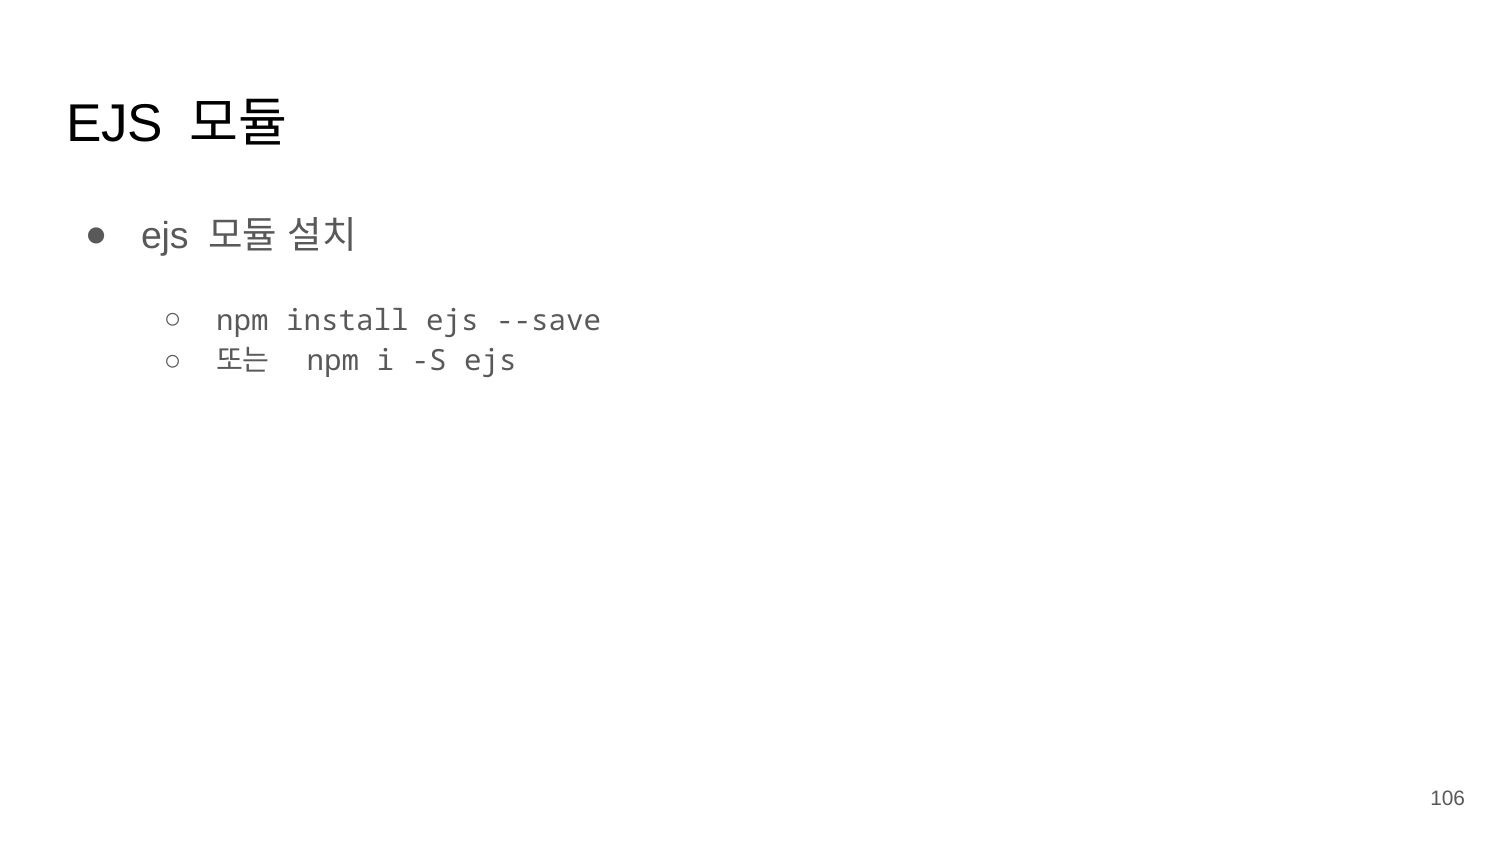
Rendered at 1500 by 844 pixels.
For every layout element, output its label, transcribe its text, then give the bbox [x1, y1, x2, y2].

list ejs 모듈 설치 npm install ejs --save 또는 npm i -S ejs [51, 189, 1449, 435]
slide_number ‹#› [1389, 764, 1480, 830]
title EJS 모듈 [51, 72, 1449, 167]
